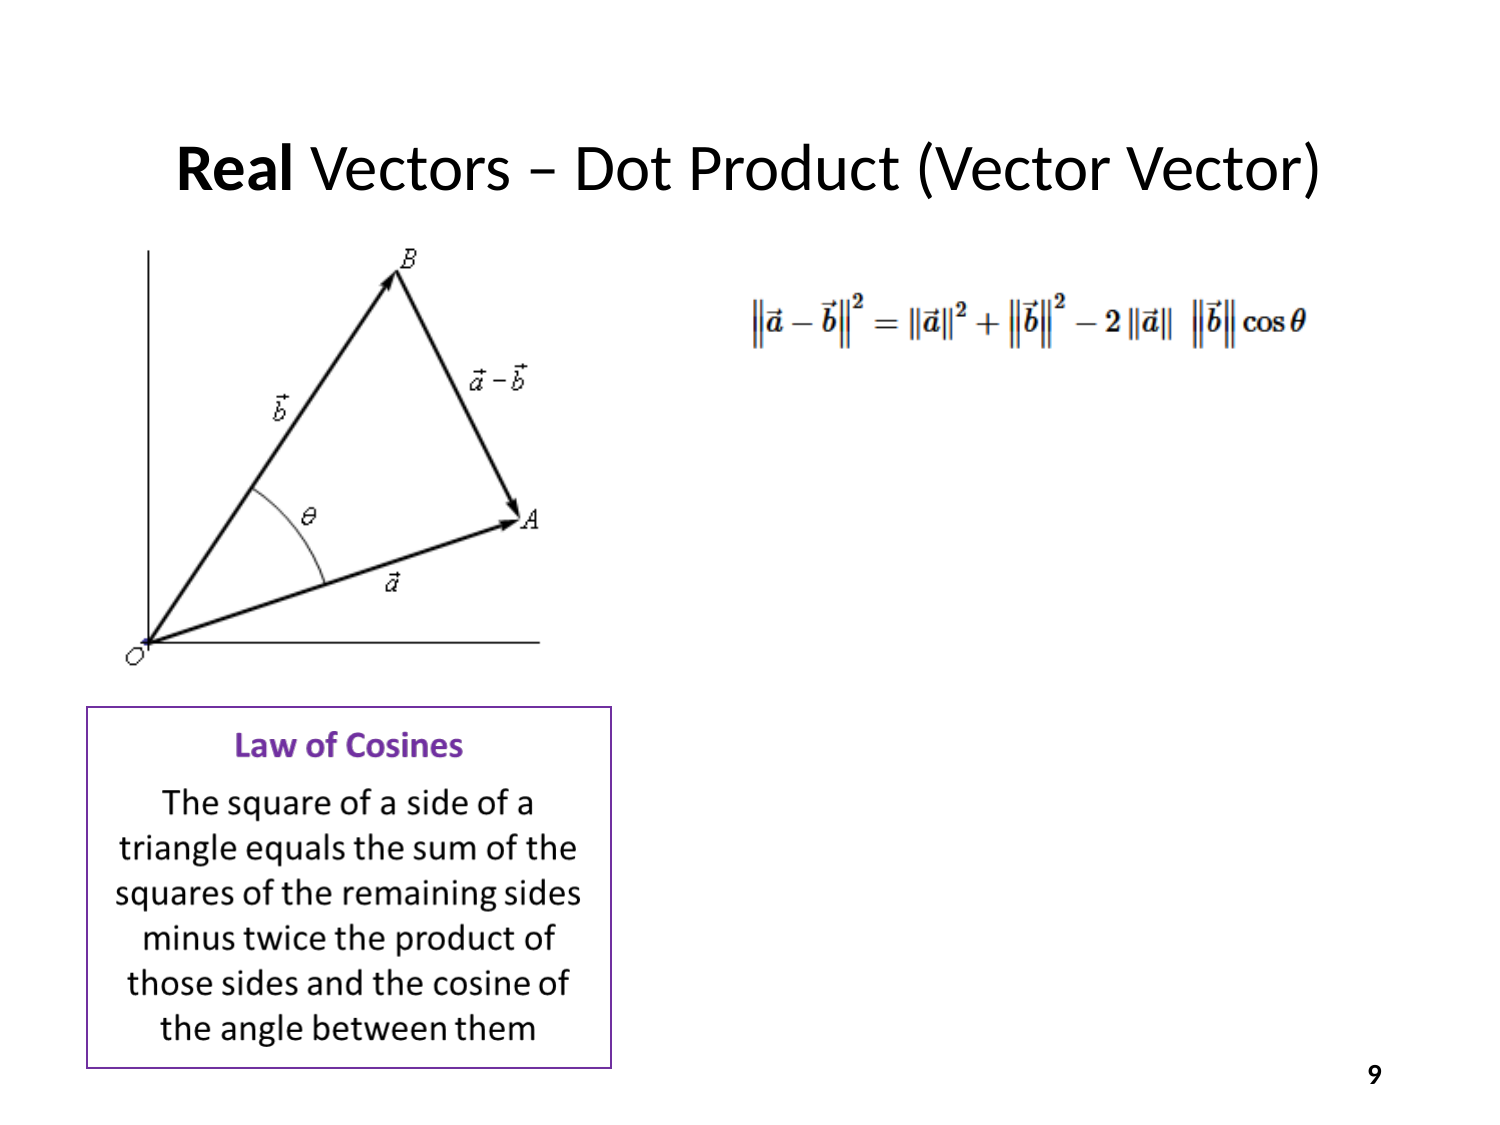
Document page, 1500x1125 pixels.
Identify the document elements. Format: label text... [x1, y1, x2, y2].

picture [121, 240, 551, 671]
picture [86, 706, 612, 1073]
picture [646, 263, 1414, 390]
slide_number 9 [1059, 1042, 1397, 1103]
